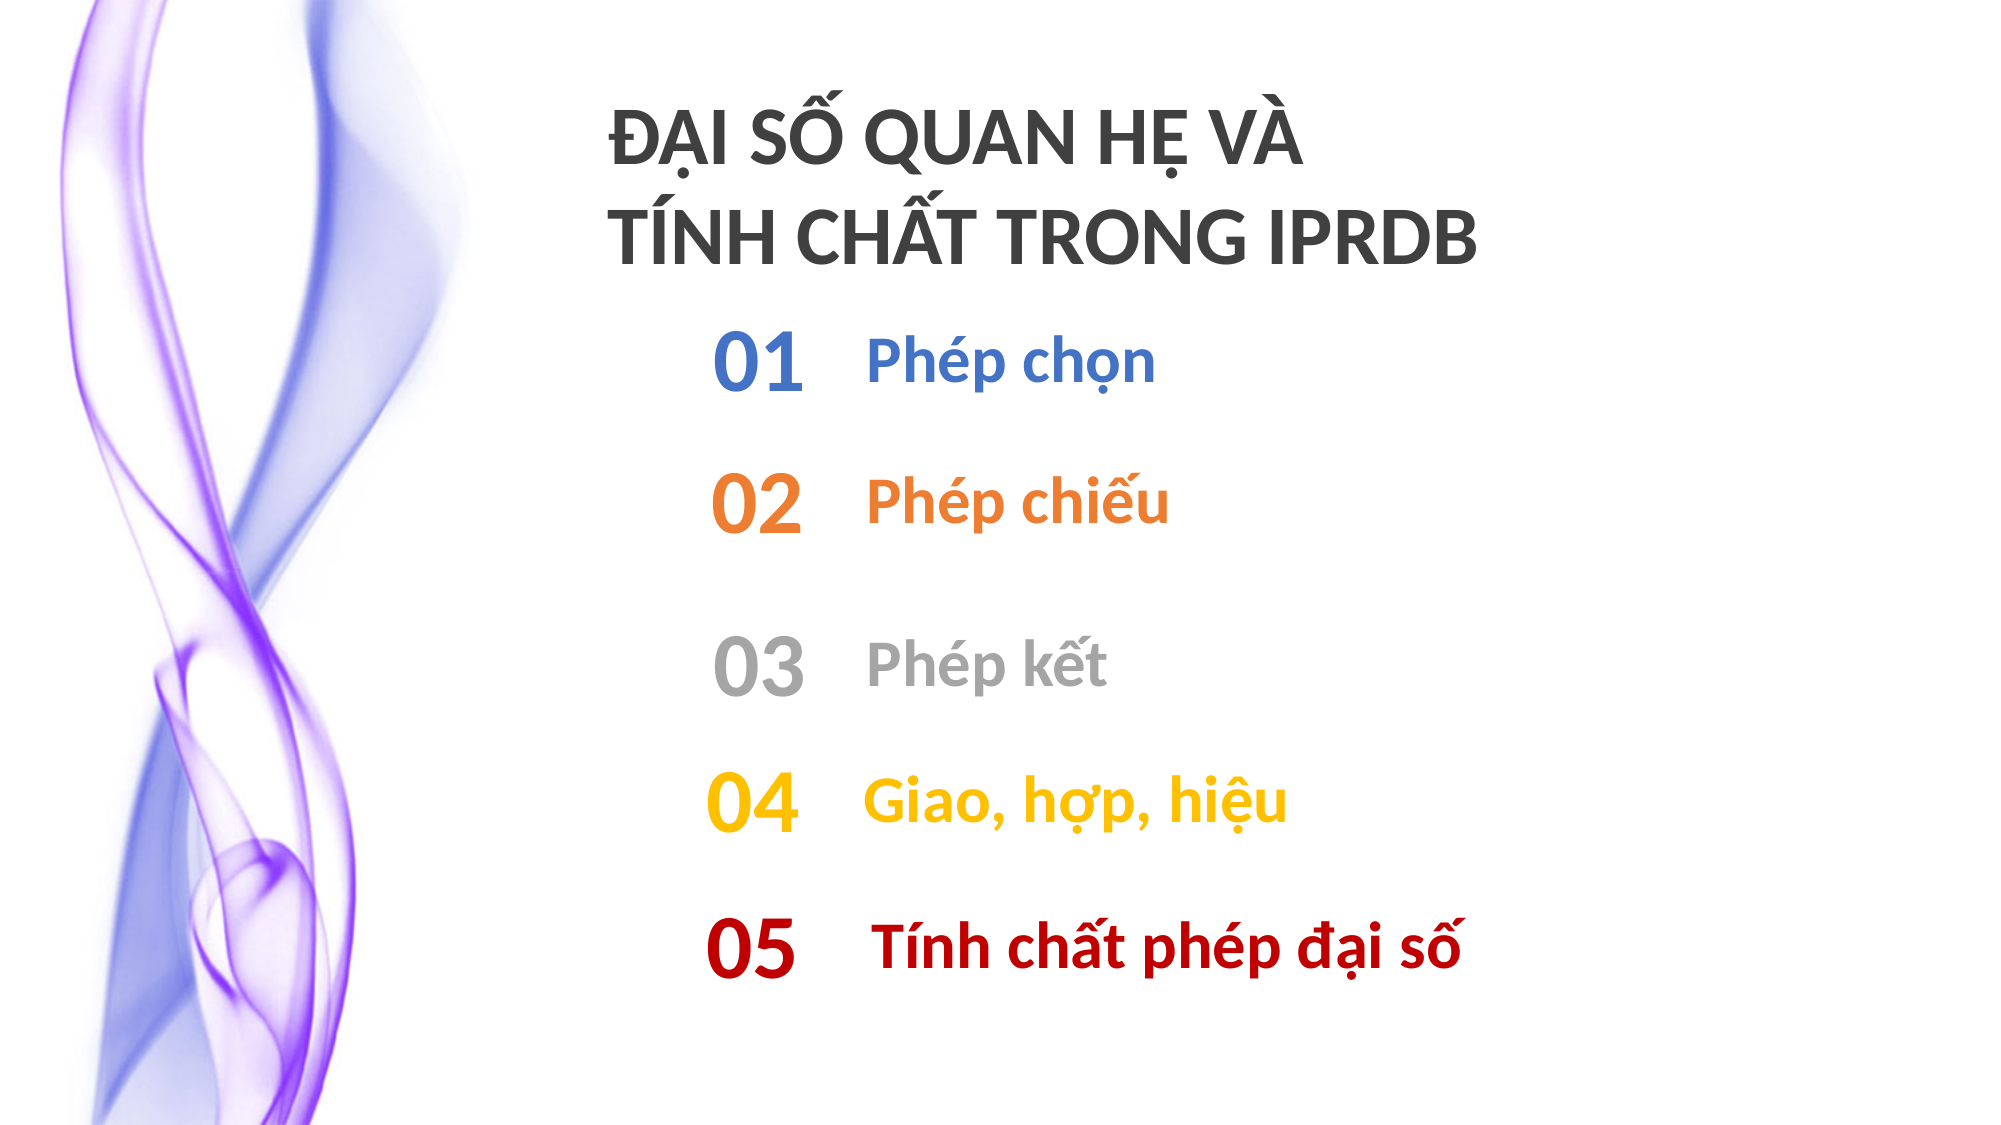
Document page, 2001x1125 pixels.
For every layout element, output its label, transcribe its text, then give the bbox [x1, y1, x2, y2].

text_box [671, 597, 1182, 724]
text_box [577, 879, 1509, 1125]
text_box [613, 733, 1370, 879]
picture [0, 0, 2001, 1125]
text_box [630, 434, 1326, 627]
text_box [671, 292, 1182, 420]
text_box ĐẠI SỐ QUAN HỆ VÀ TÍNH CHẤT TRONG IPRDB [592, 73, 1509, 289]
